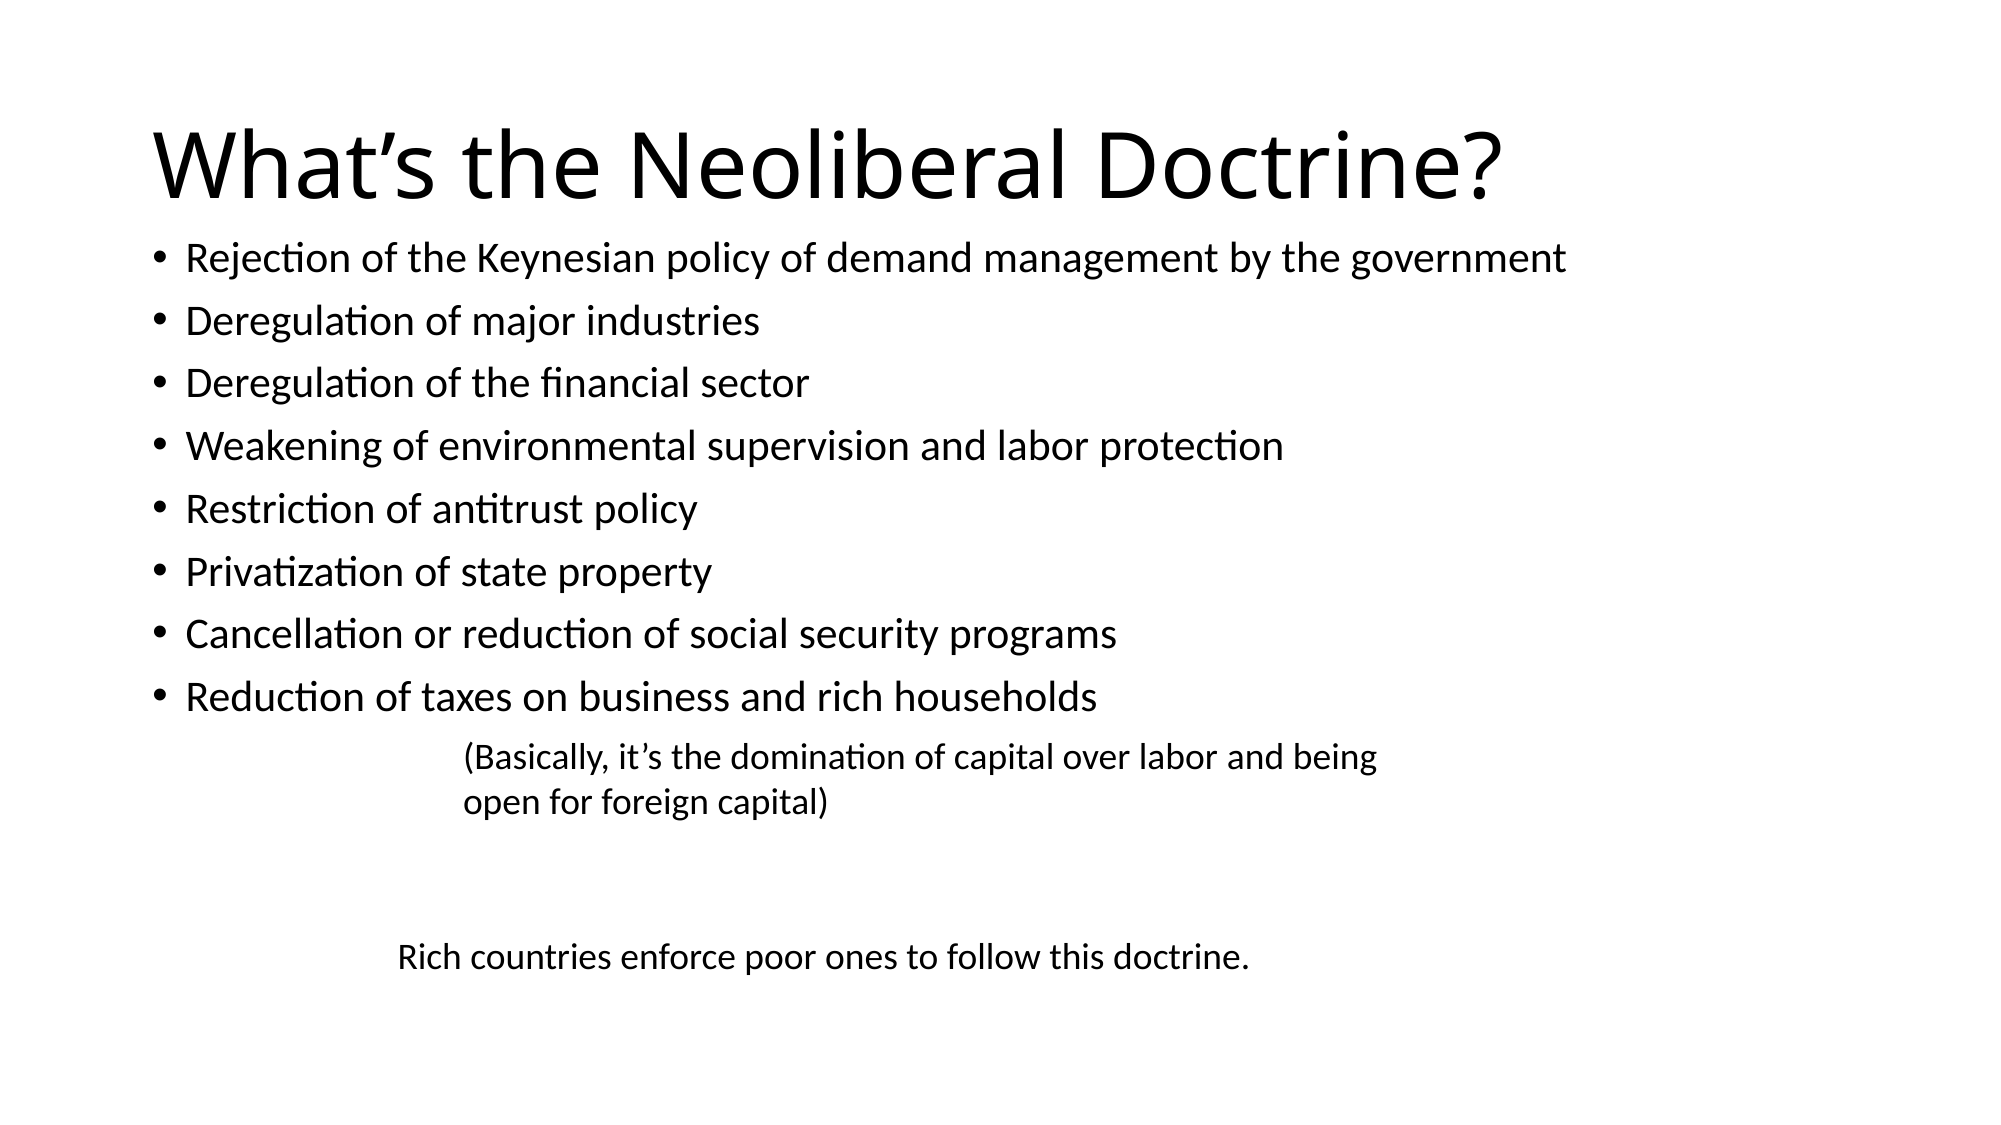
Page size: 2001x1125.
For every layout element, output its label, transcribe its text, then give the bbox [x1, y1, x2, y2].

text_box (Basically, it’s the domination of capital over labor and being open for foreign capital) [448, 724, 1449, 830]
text_box Rich countries enforce poor ones to follow this doctrine. [382, 924, 1383, 985]
title What’s the Neoliberal Doctrine? [137, 59, 1863, 227]
list Rejection of the Keynesian policy of demand management by the government Deregulation of major industries Deregulation of the financial sector Weakening of environmental supervision and labor protection Restriction of antitrust policy Privatization of state property Cancellation or reduction of social security programs Reduction of taxes on business and rich households [137, 227, 1863, 734]
